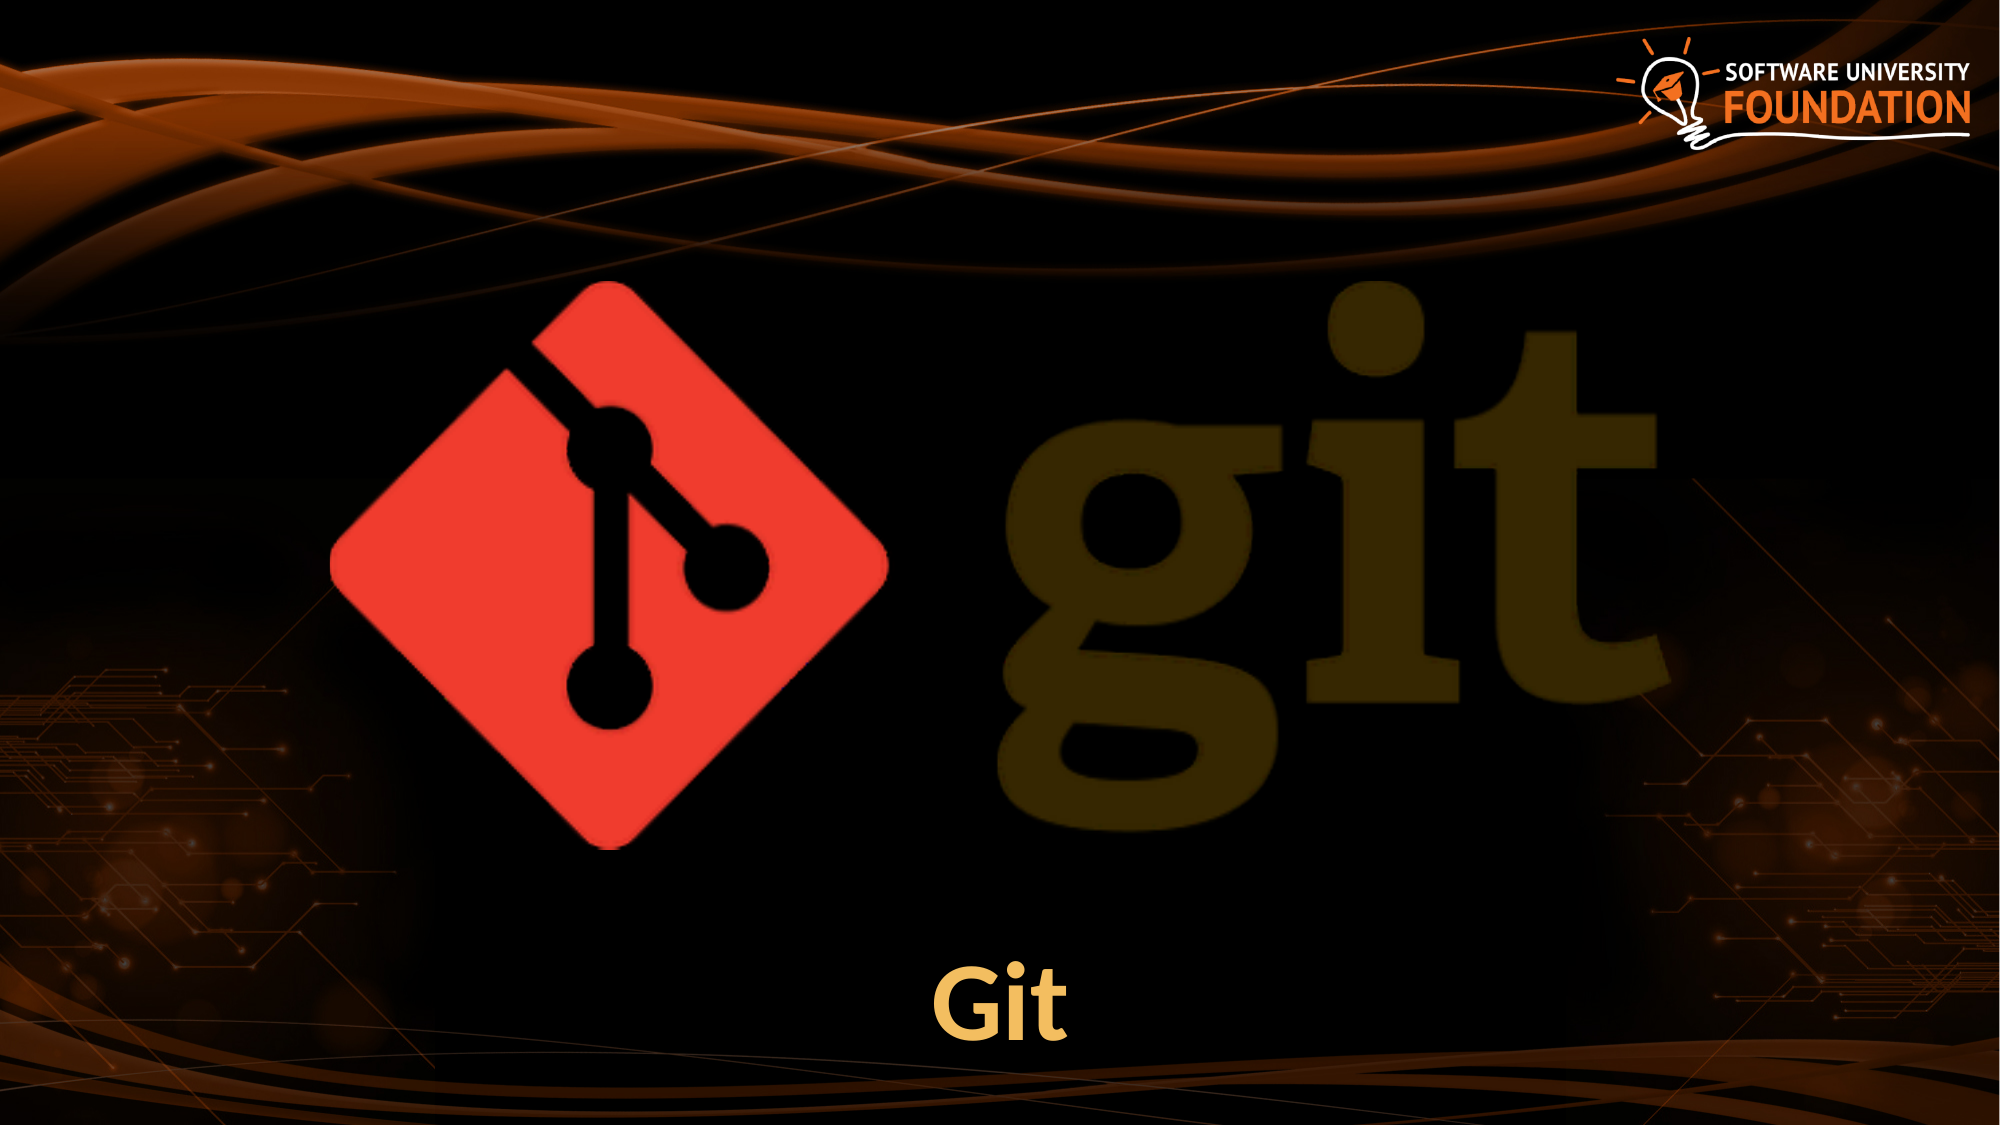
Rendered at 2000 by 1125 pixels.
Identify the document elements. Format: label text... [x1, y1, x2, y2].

title Git [334, 936, 1668, 1071]
picture [0, 0, 2000, 1125]
